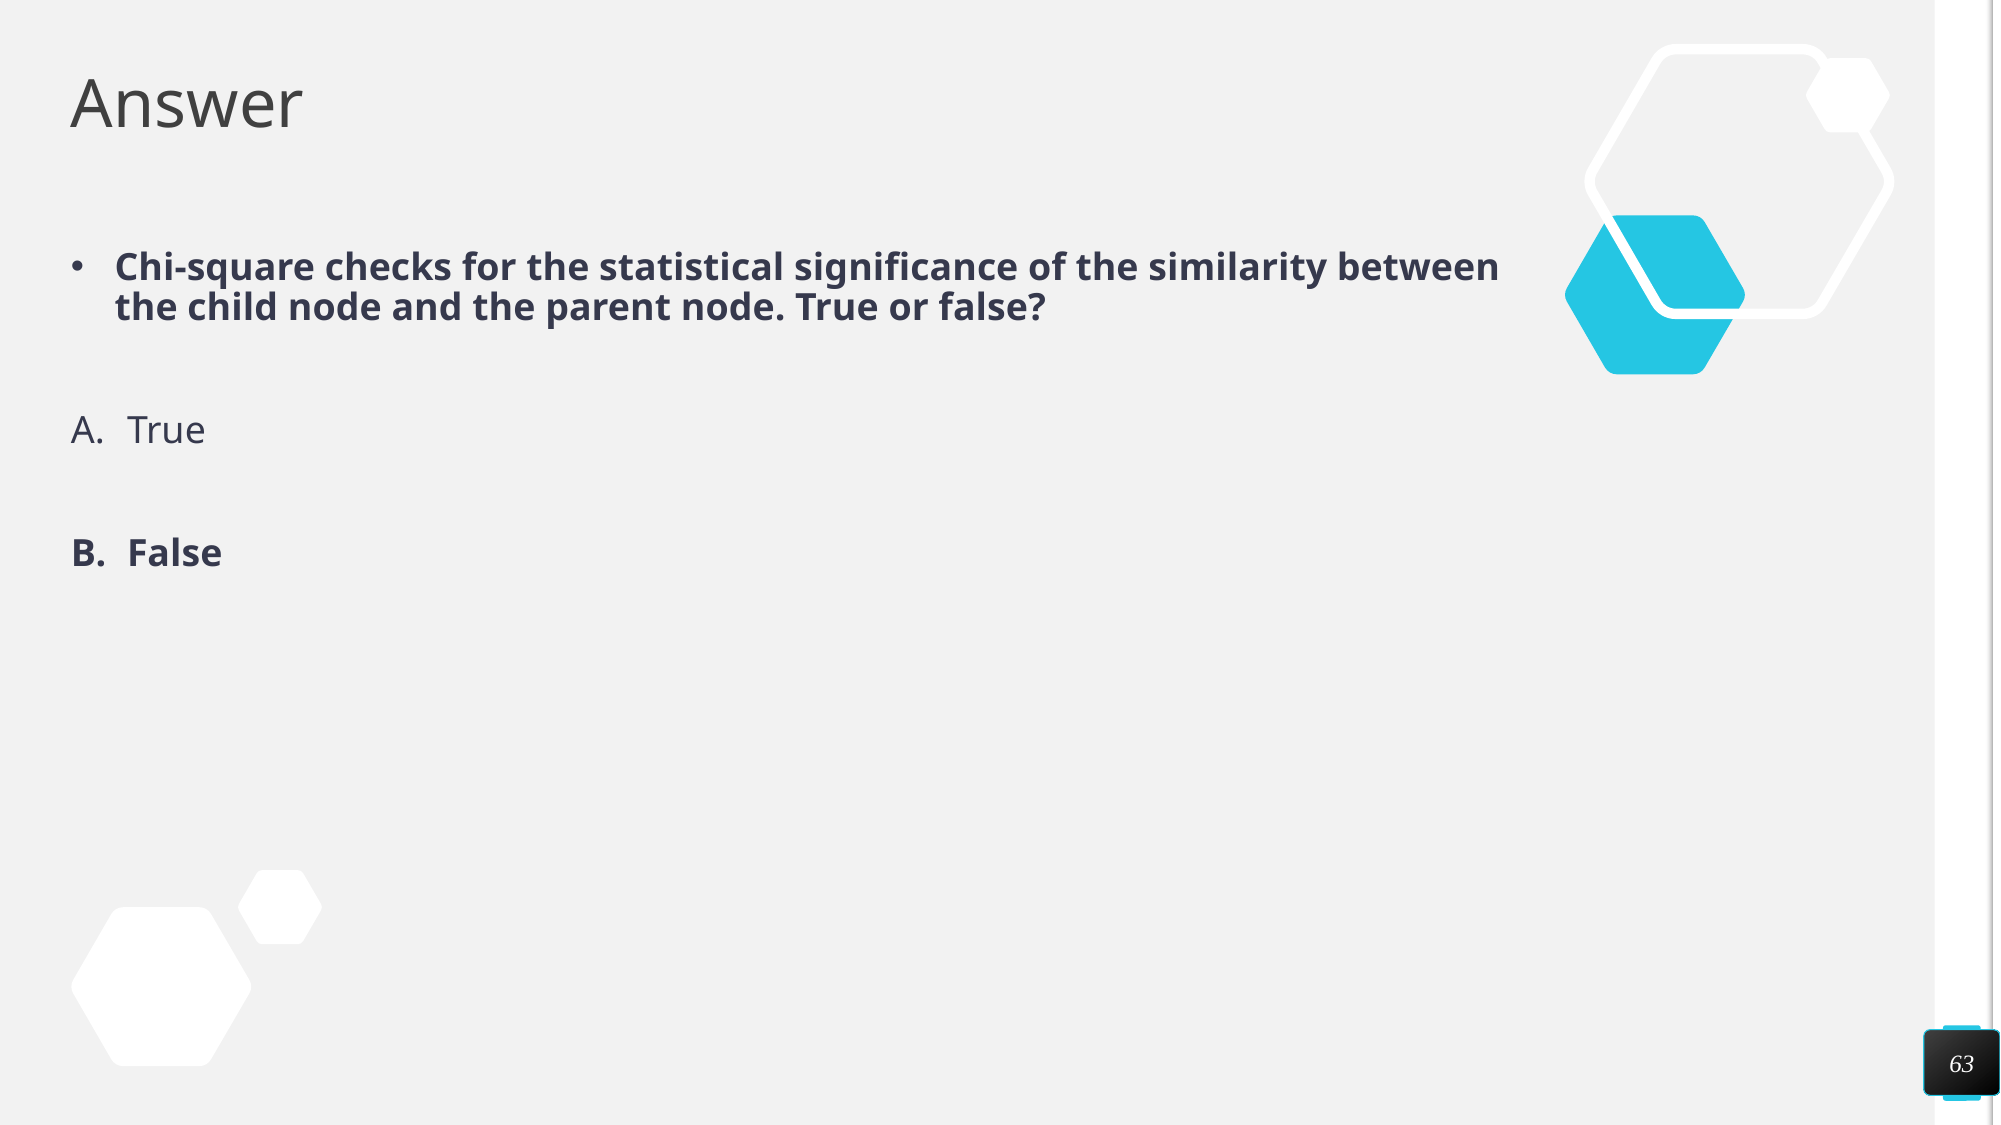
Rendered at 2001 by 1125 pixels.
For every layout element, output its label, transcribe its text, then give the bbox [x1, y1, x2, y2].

title Answer [70, 70, 1930, 142]
list Chi-square checks for the statistical significance of the similarity between the child node and the parent node. True or false? True False [70, 248, 1541, 1016]
slide_number 63 [1923, 1029, 2000, 1096]
